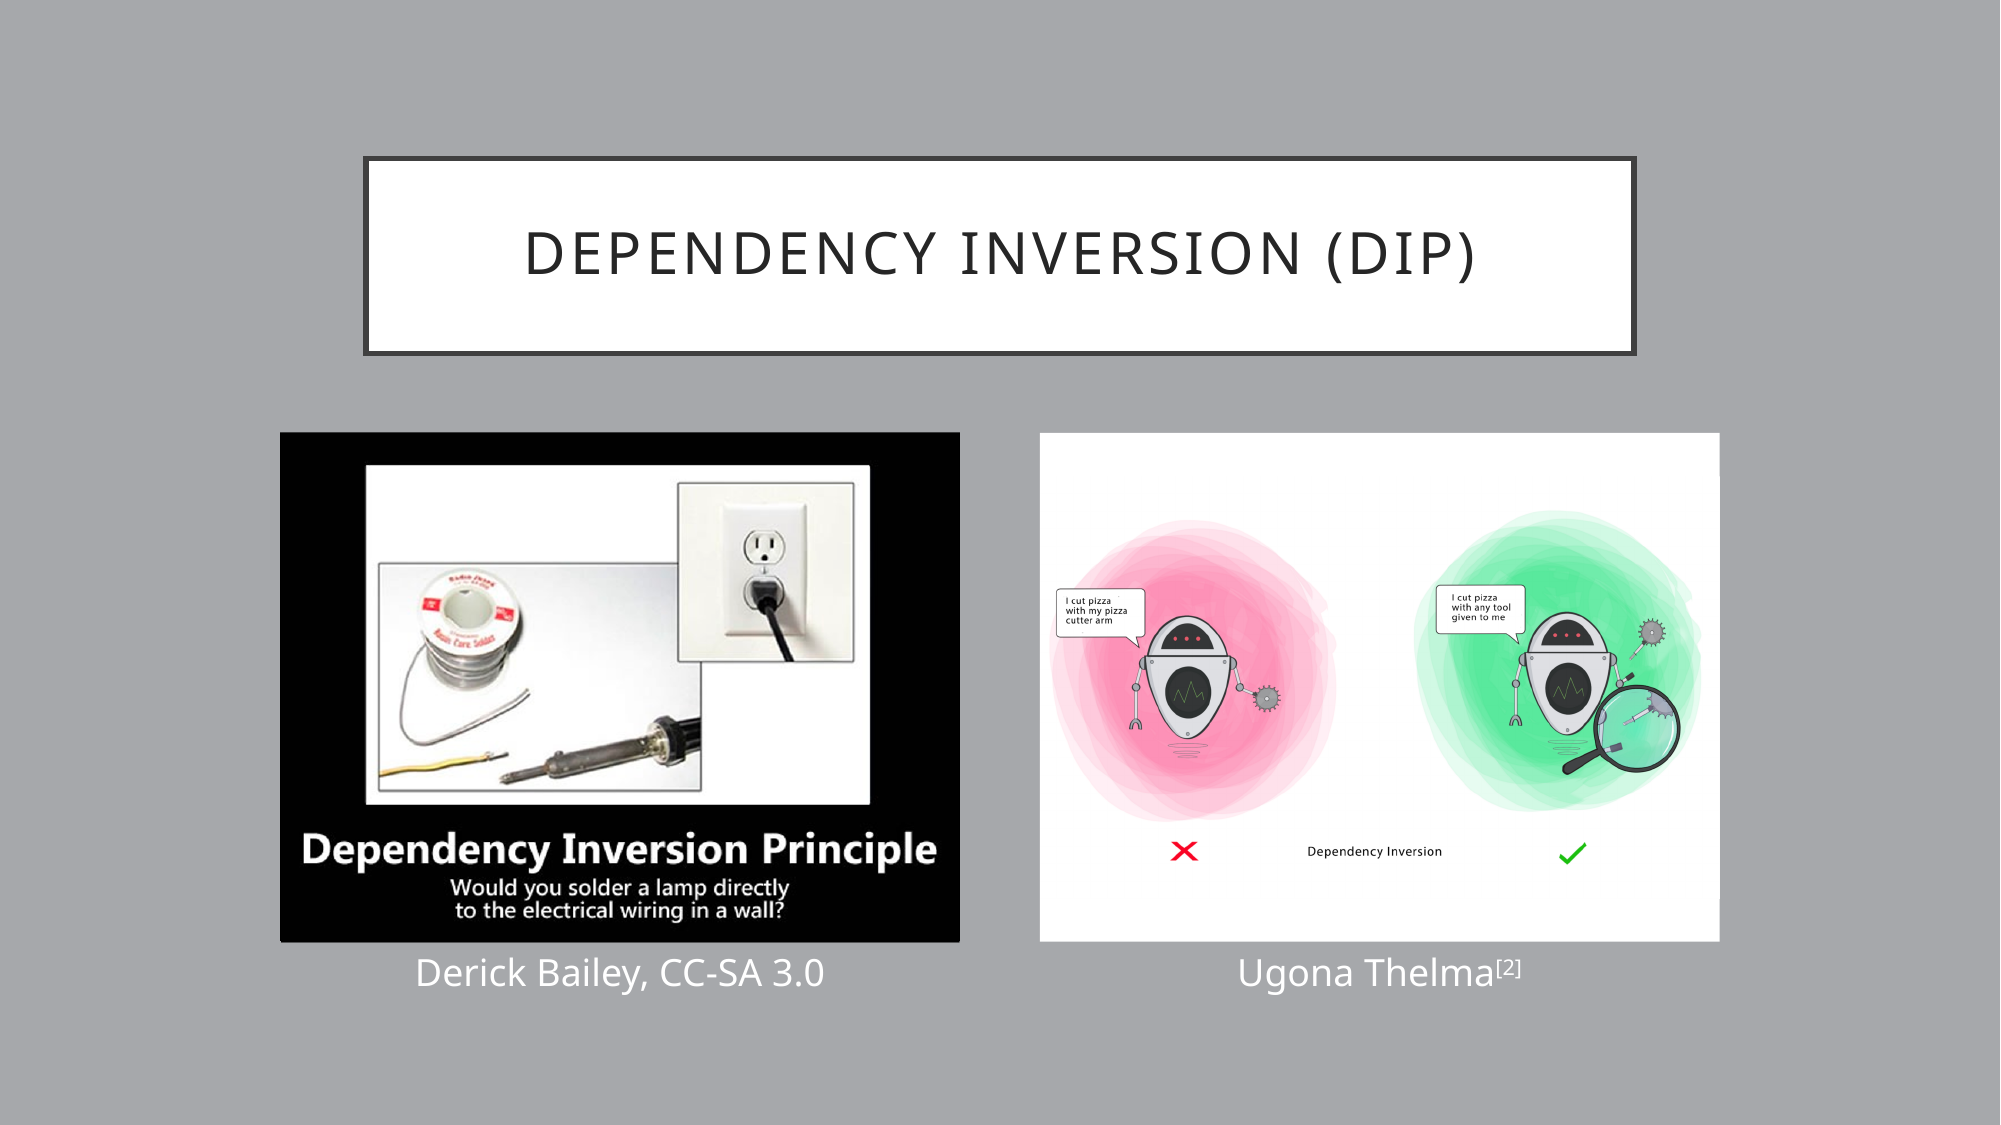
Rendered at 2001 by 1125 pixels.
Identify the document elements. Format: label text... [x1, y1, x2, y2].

picture [280, 433, 960, 943]
text_box Derick Bailey, CC-SA 3.0 [280, 943, 960, 1002]
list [1040, 476, 1720, 899]
text_box Ugona Thelma[2] [1039, 941, 1720, 1002]
text_box [1039, 432, 1721, 943]
title DEPENDENCY INVERSION (DIP) [363, 156, 1637, 356]
